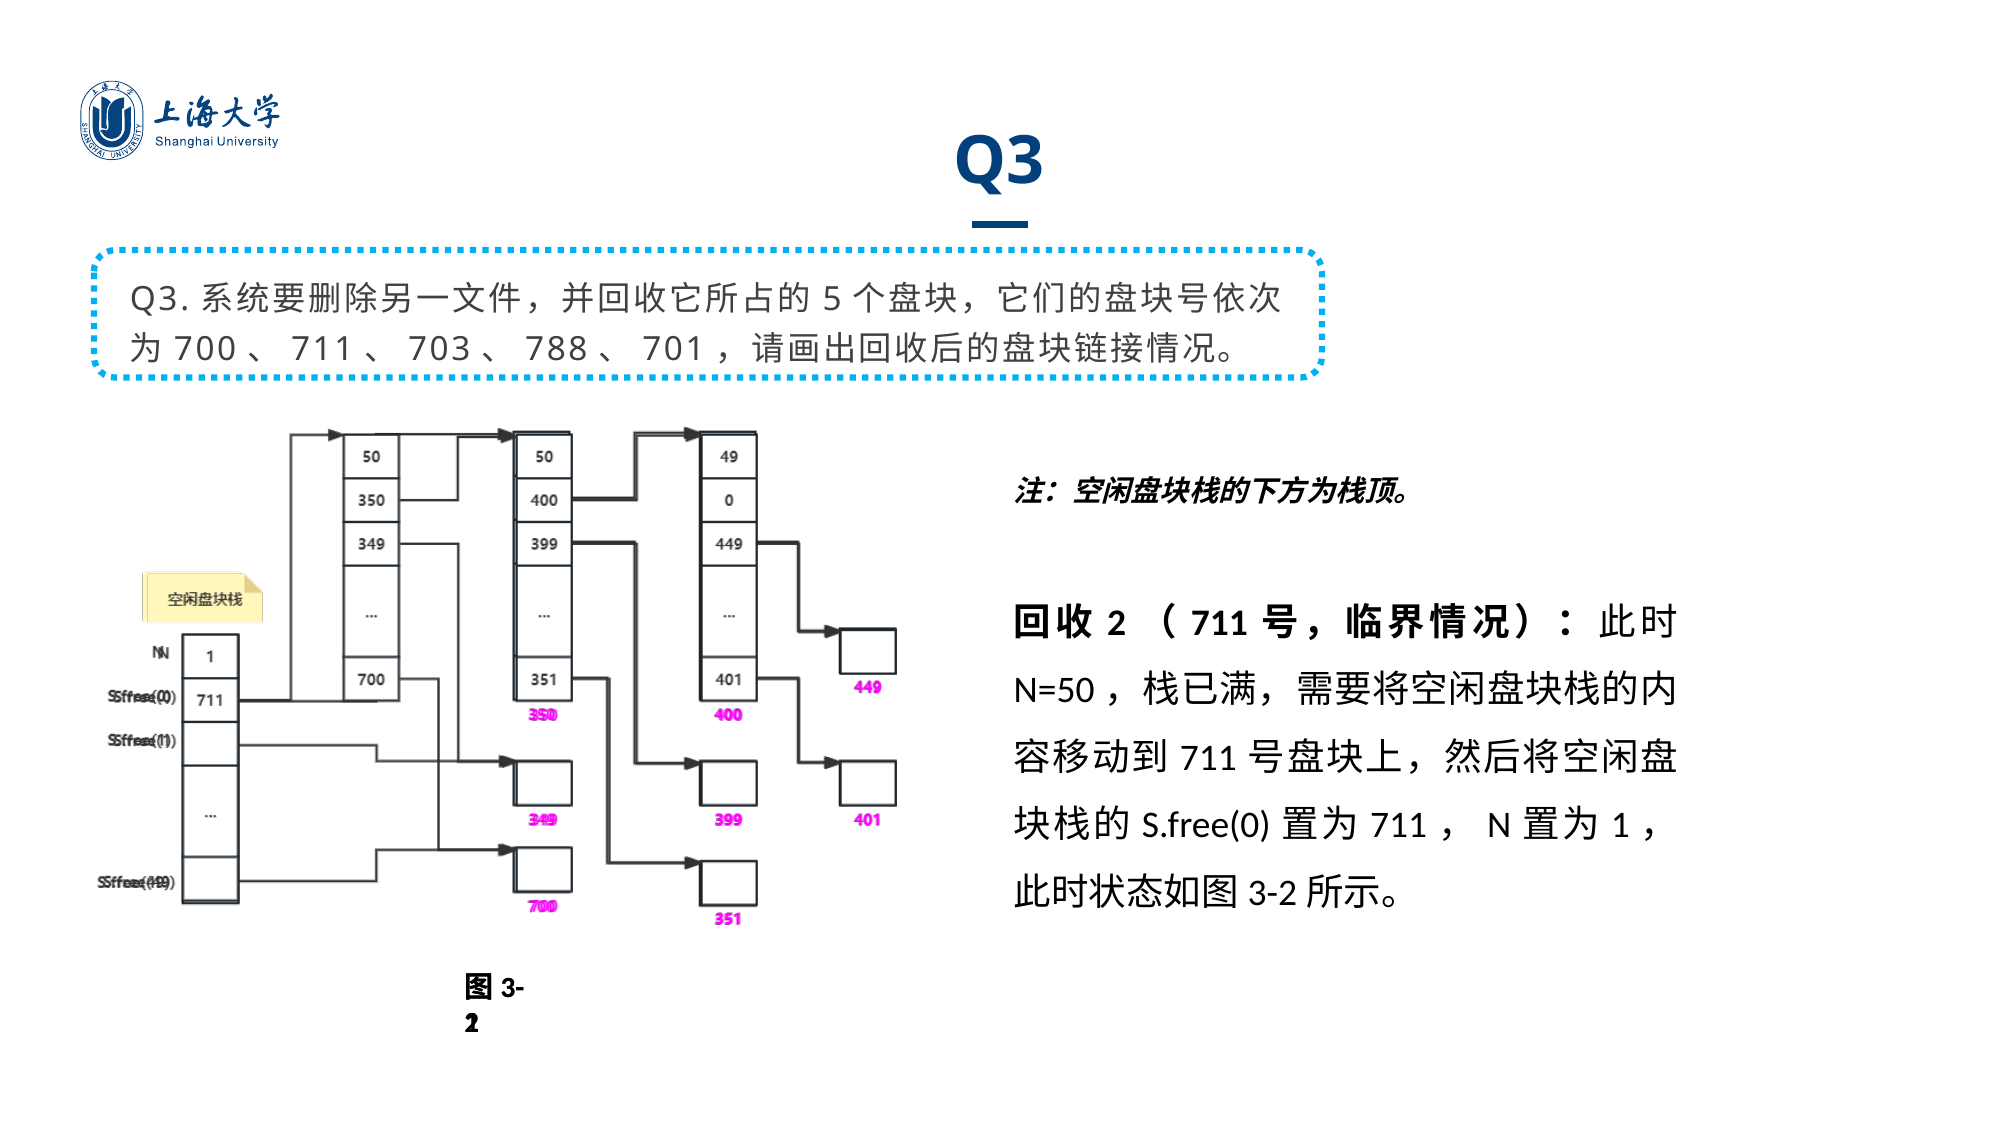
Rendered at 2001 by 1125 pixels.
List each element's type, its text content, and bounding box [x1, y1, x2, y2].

picture [65, 403, 936, 962]
text_box [92, 249, 1324, 379]
text_box 注：空闲盘块栈的下方为栈顶。 回收2（711号，临界情况）：此时 N=50，栈已满，需要将空闲盘块栈的内容移动到711号盘块上，然后将空闲盘块栈的S.free(0)置为711，N置为1，此时状态如图3-2所示。 [998, 447, 1694, 920]
text_box Q3 [938, 69, 1060, 205]
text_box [80, 80, 280, 161]
text_box Q3.系统要删除另一文件，并回收它所占的5个盘块，它们的盘块号依次为700、711、703、788、701，请画出回收后的盘块链接情况。 [115, 259, 1300, 375]
text_box 图3-2 [449, 962, 551, 1046]
